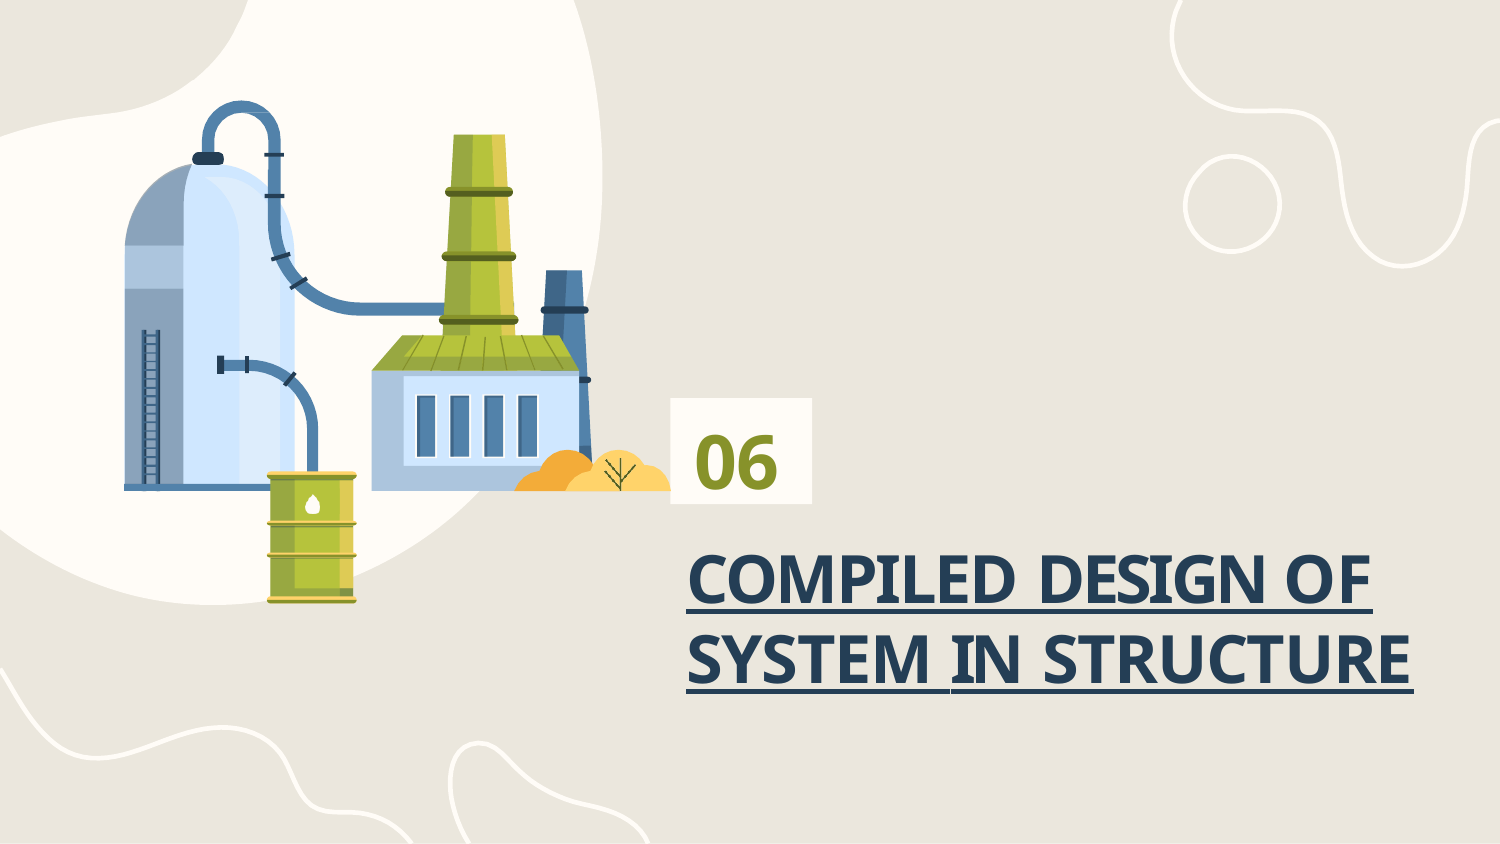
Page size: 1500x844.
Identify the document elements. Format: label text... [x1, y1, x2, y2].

text_box COMPILED DESIGN OF SYSTEM IN STRUCTURE [684, 534, 1447, 697]
text_box 06 [677, 398, 813, 505]
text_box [123, 100, 672, 604]
text_box [1185, 156, 1280, 252]
